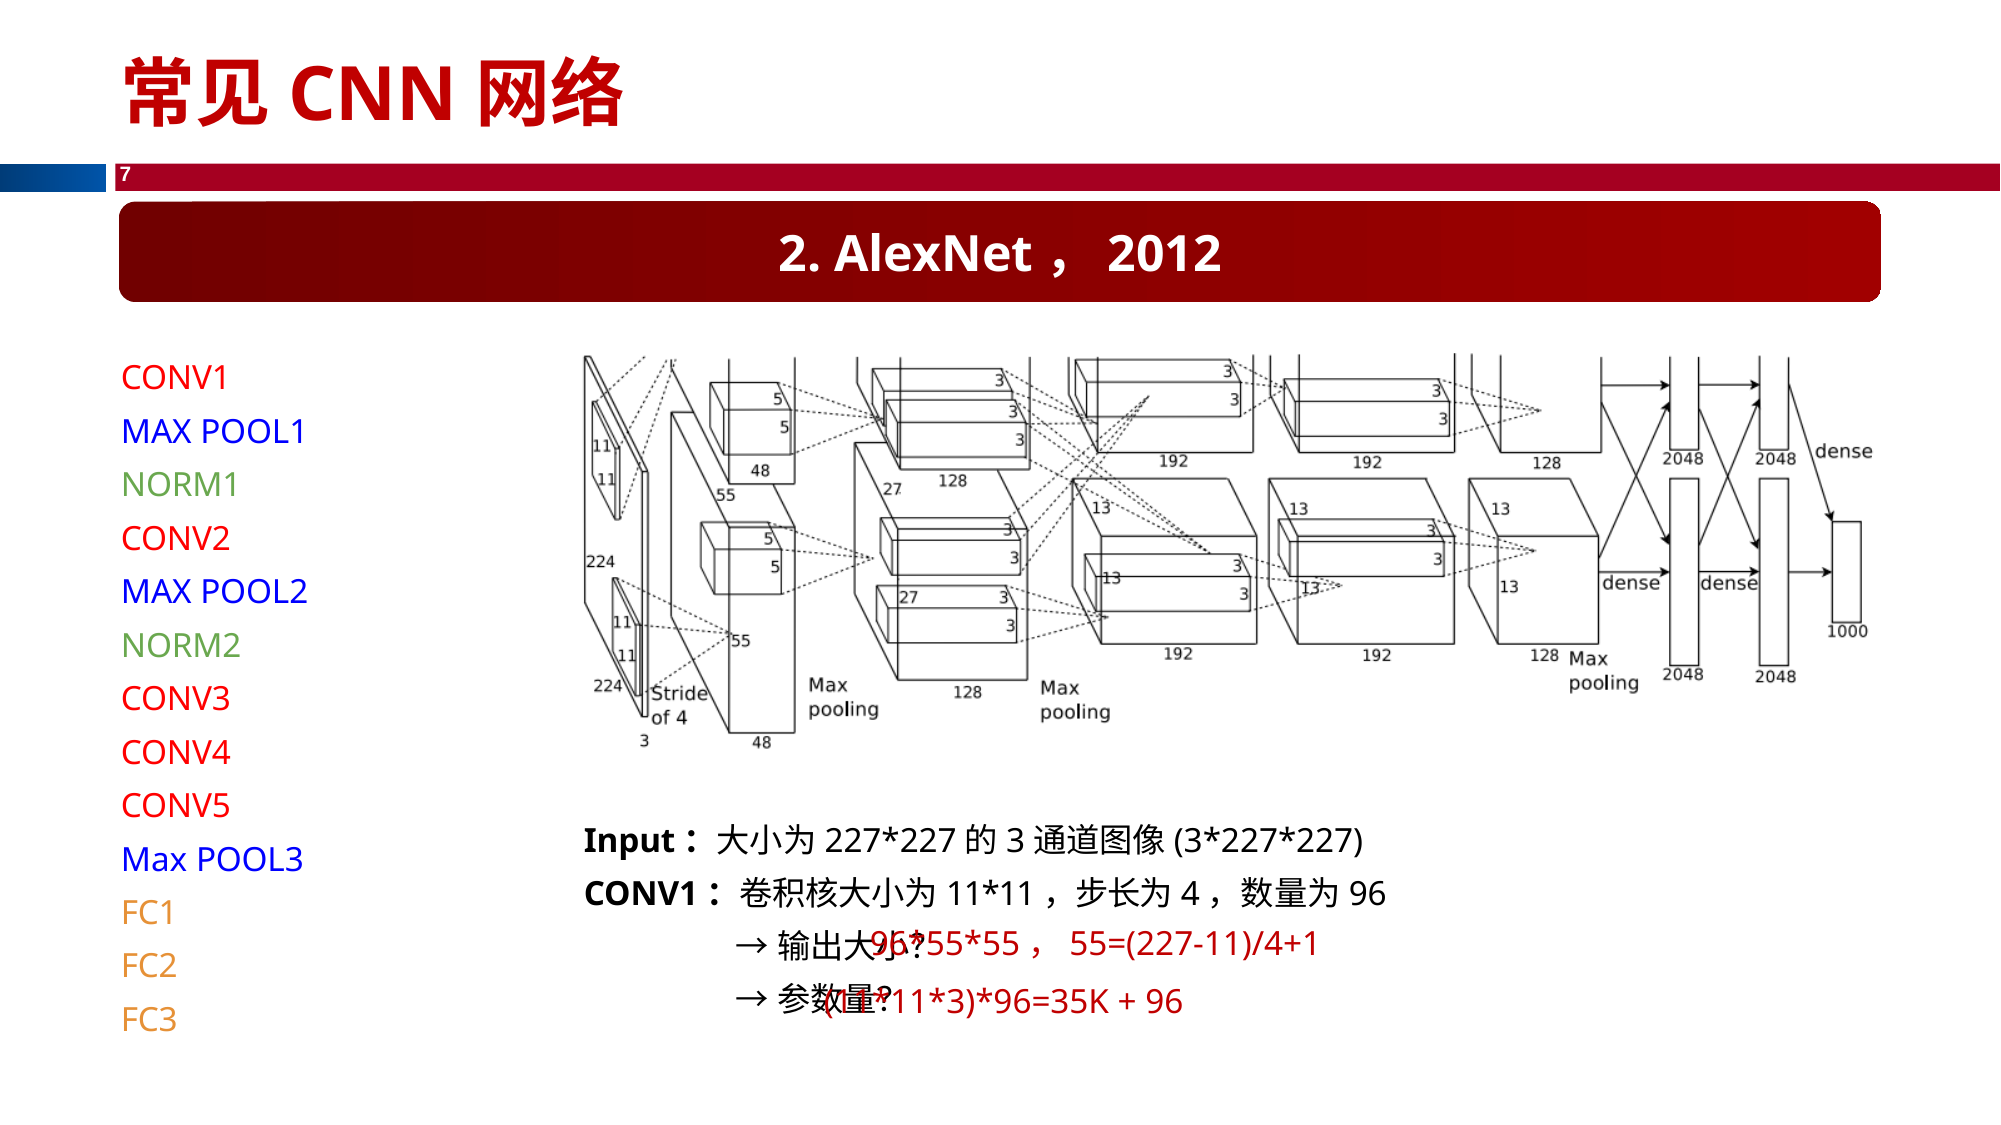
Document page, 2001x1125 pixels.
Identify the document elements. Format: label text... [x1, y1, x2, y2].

text_box 96*55*55，55=(227-11)/4+1 [855, 914, 1337, 960]
text_box 2. AlexNet，2012 [117, 200, 1883, 304]
text_box Input：大小为227*227的3通道图像(3*227*227) CONV1：卷积核大小为11*11，步长为4，数量为96 →输出大小？ →参数量？ [568, 800, 1882, 1026]
text_box (11*11*3)*96=35K + 96 [807, 960, 1371, 1028]
picture [568, 342, 1882, 760]
title 常见CNN网络 [105, 18, 1922, 163]
text_box CONV1 MAX POOL1 NORM1 CONV2 MAX POOL2 NORM2 CONV3 CONV4 CONV5 Max POOL3 FC1 FC2 FC3 [118, 342, 344, 1038]
